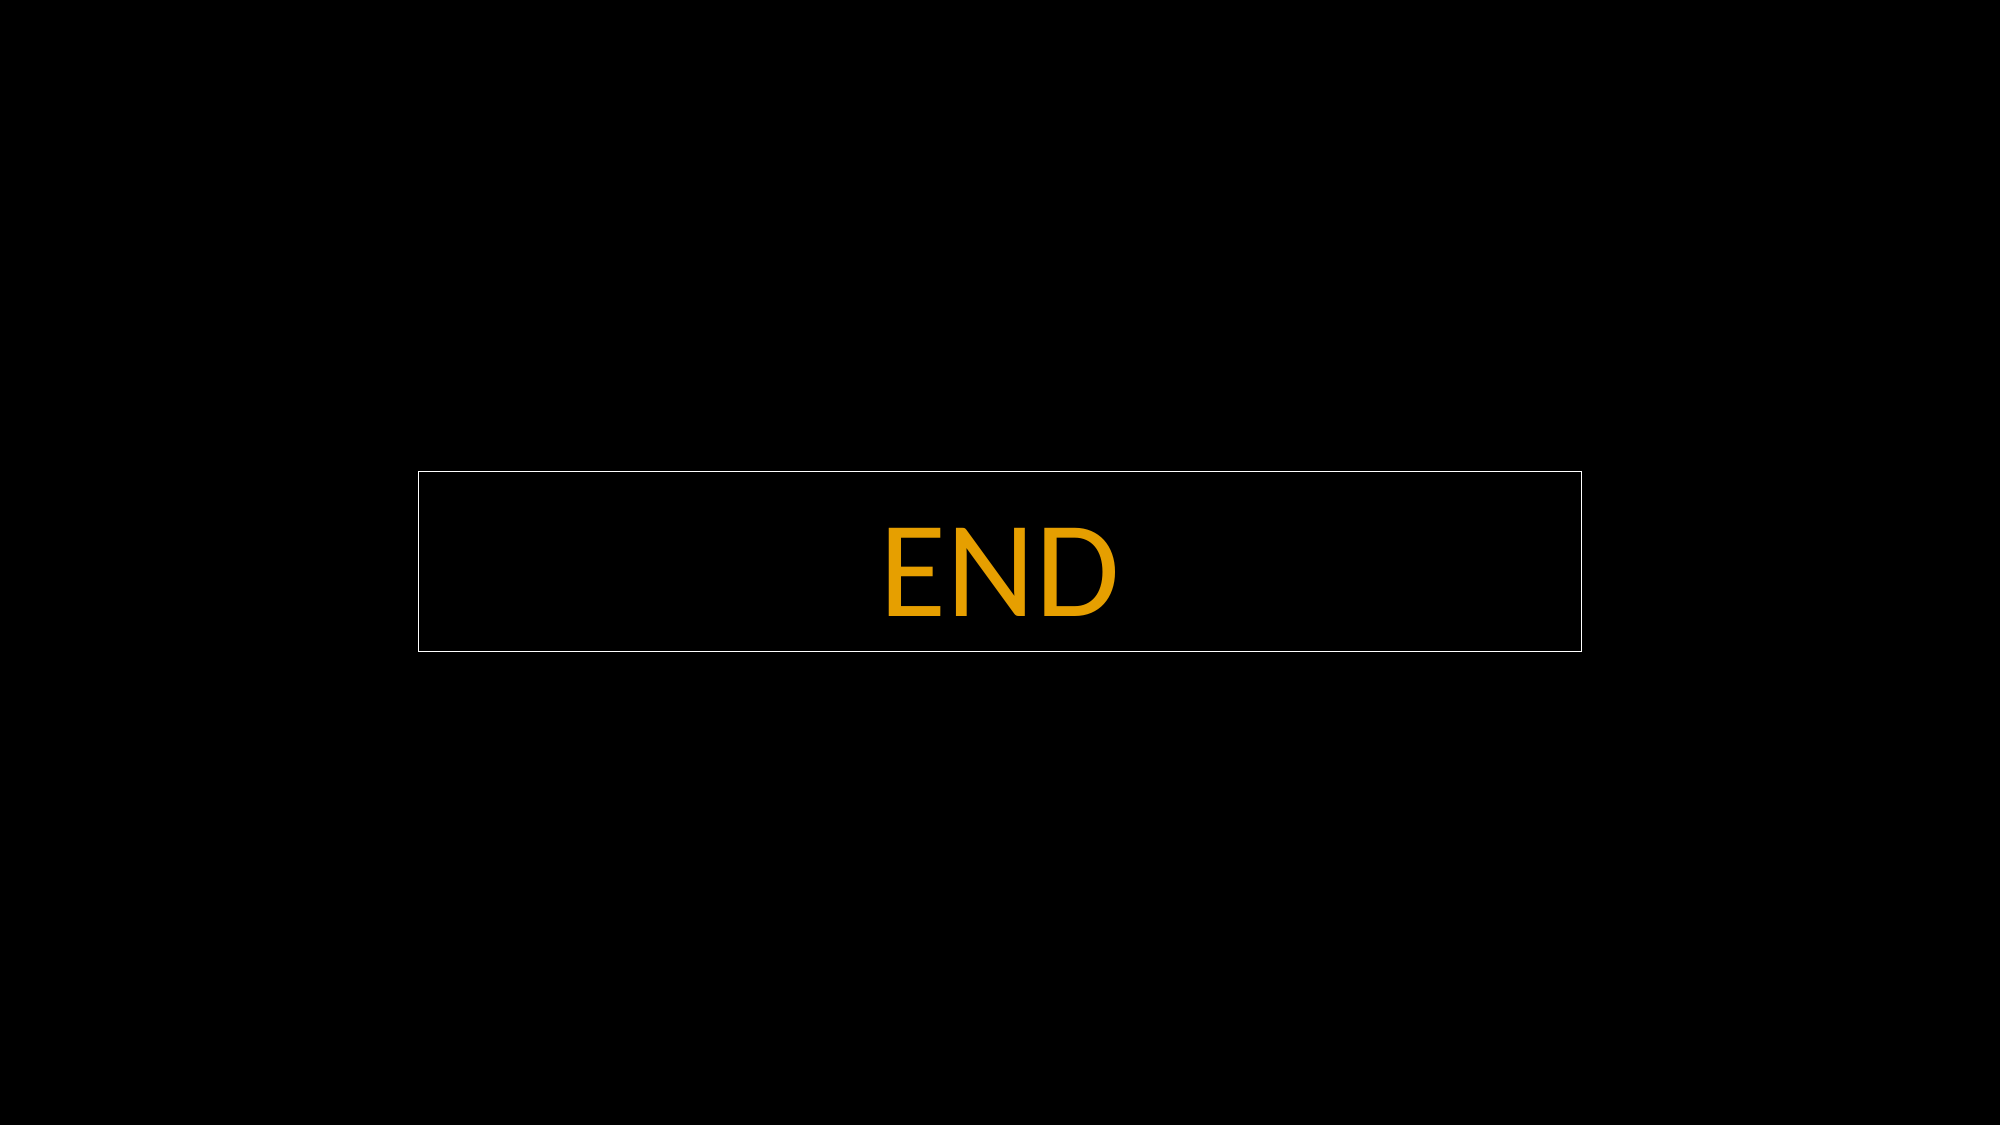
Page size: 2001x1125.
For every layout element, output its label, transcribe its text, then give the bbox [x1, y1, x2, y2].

text_box END [418, 471, 1582, 652]
